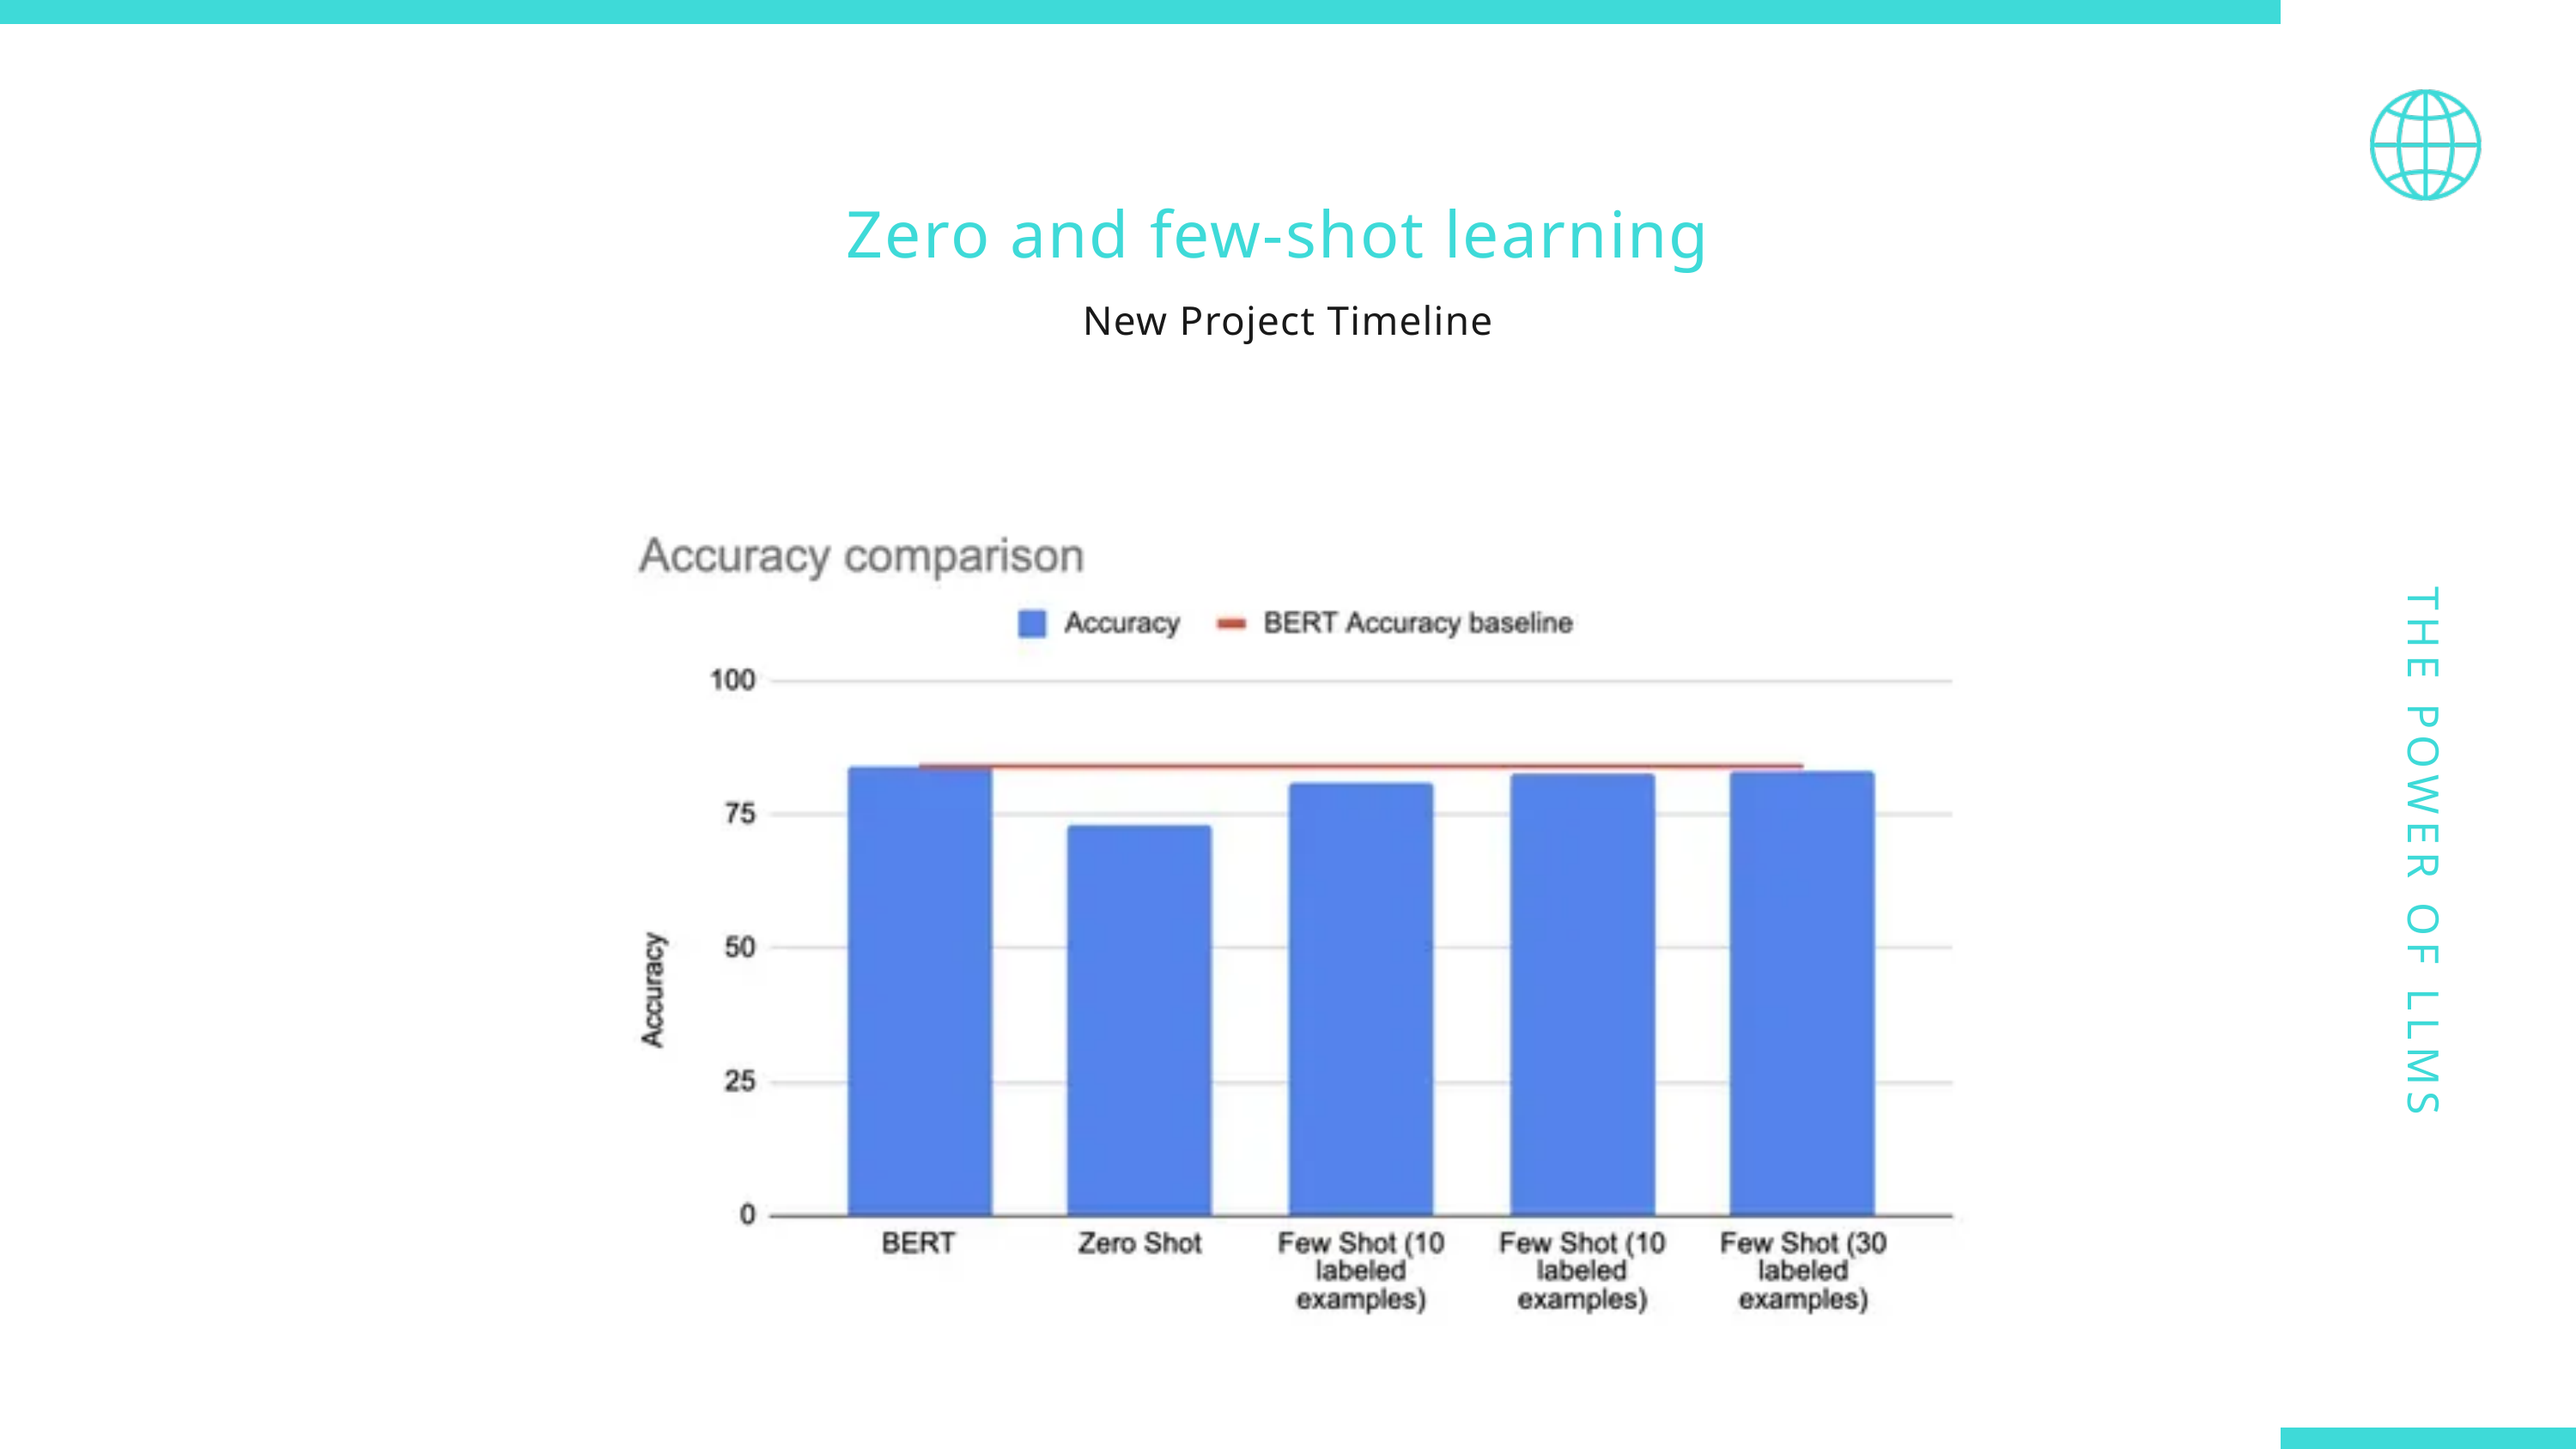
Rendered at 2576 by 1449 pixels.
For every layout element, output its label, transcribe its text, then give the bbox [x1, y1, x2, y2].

text_box THE POWER OF LLMS [2399, 367, 2456, 1335]
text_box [425, 191, 2151, 336]
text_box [0, 0, 2281, 25]
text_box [2280, 1427, 2576, 1449]
text_box [612, 502, 1970, 1326]
text_box [2368, 88, 2483, 203]
